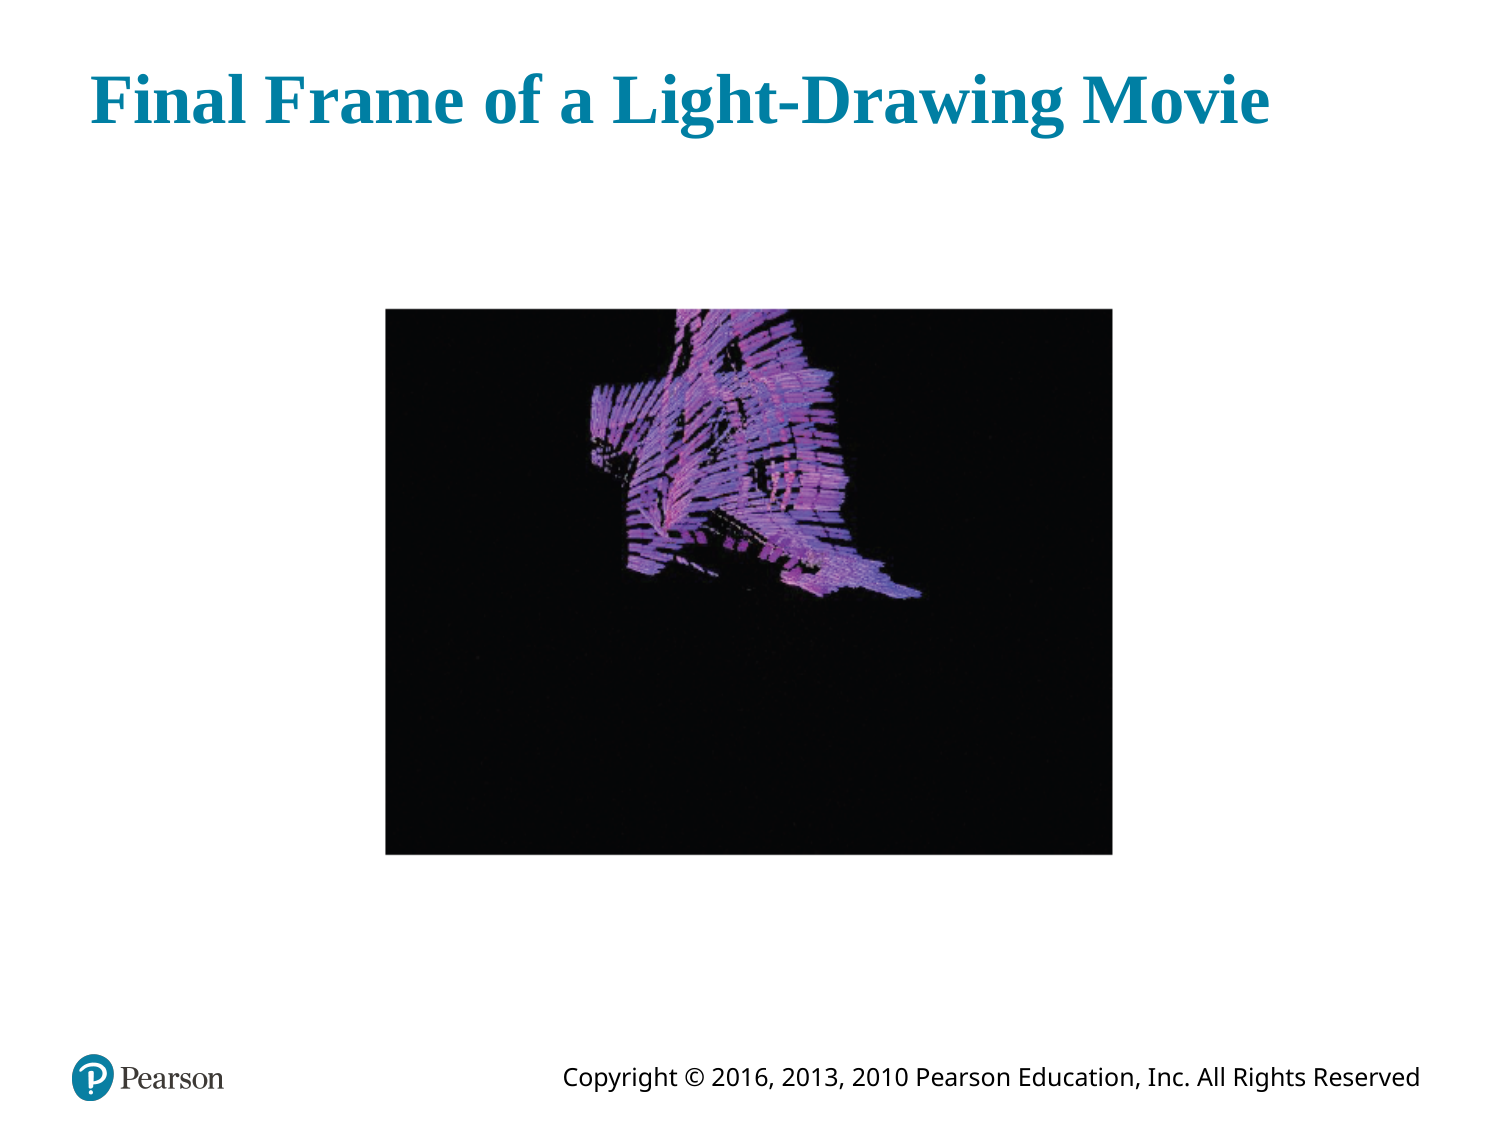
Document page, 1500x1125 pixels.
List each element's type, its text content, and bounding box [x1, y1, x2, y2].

picture [72, 1087, 83, 1101]
picture [380, 302, 1119, 863]
picture [72, 1054, 88, 1070]
title Final Frame of a Light-Drawing Movie [75, 37, 1425, 256]
picture [80, 1063, 106, 1088]
picture [98, 1054, 224, 1101]
